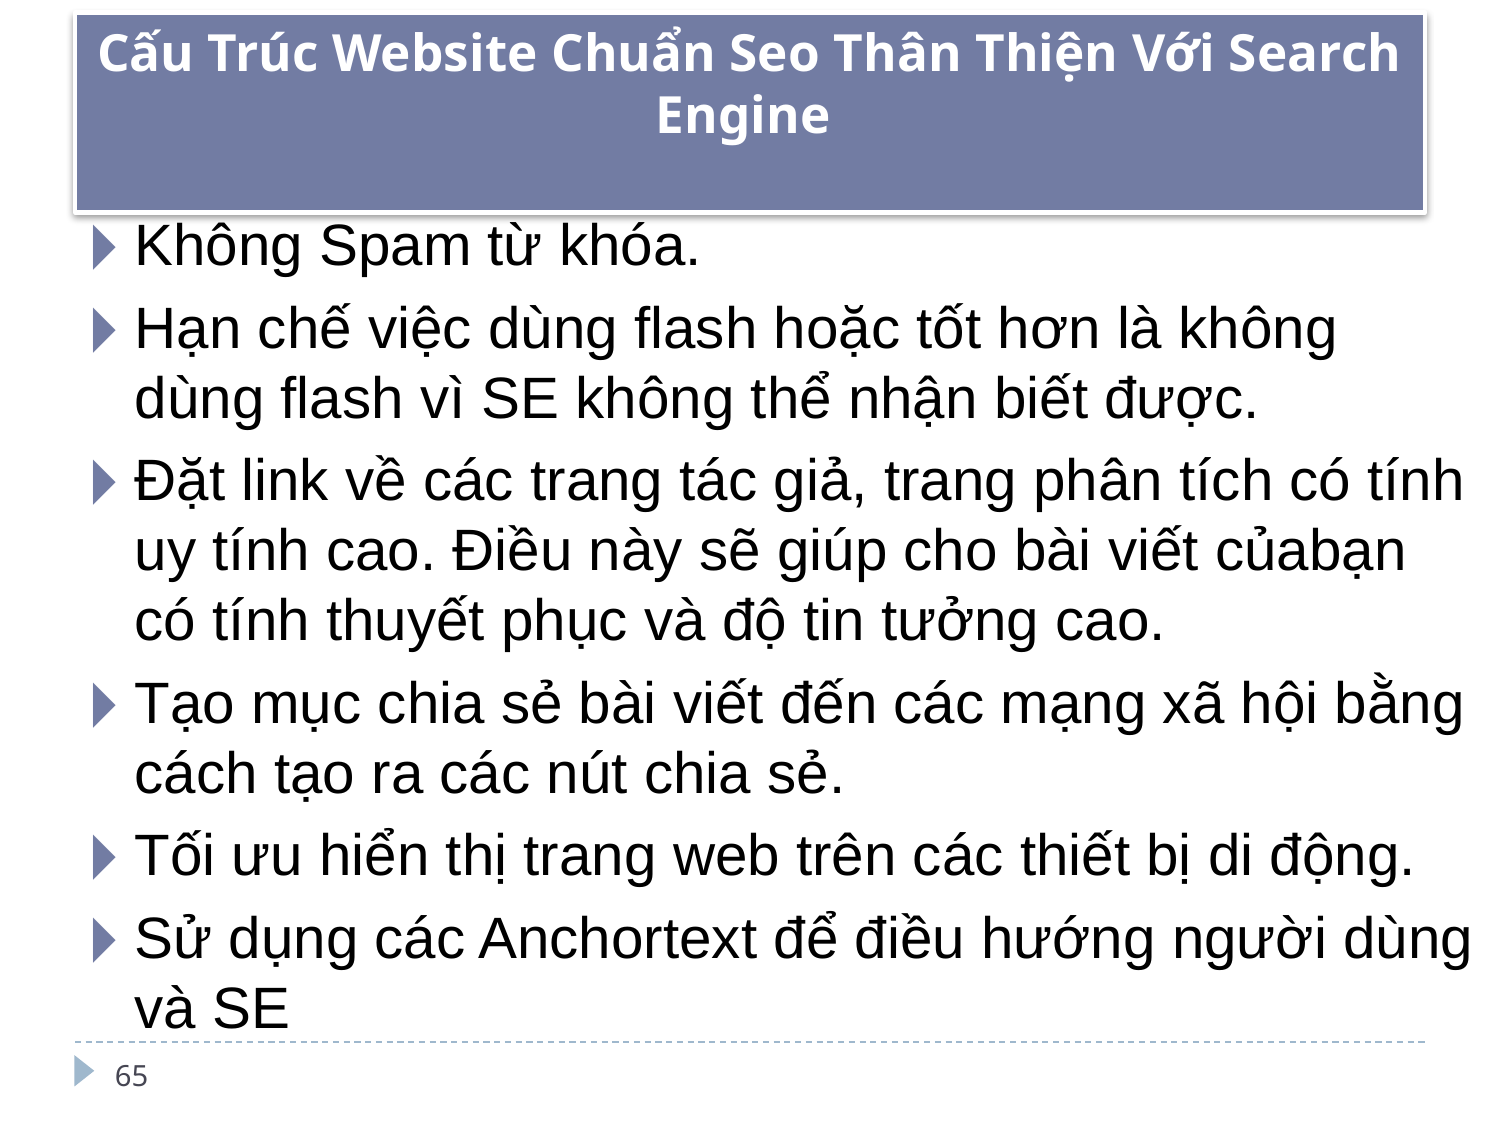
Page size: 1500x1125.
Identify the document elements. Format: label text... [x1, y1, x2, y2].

title Cấu Trúc Website Chuẩn Seo Thân Thiện Với Search Engine [75, 12, 1425, 200]
list Không Spam từ khóa. Hạn chế việc dùng flash hoặc tốt hơn là không dùng flash vì SE không thể nhận biết được. Đặt link về các trang tác giả, trang phân tích có tính uy tính cao. Điều này sẽ giúp cho bài viết củabạn có tính thuyết phục và độ tin tưởng cao. Tạo mục chia sẻ bài viết đến các mạng xã hội bằng cách tạo ra các nút chia sẻ. Tối ưu hiển thị trang web trên các thiết bị di động. Sử dụng các Anchortext để điều hướng người dùng và SE . . [75, 200, 1500, 1010]
slide_number 65 [99, 1050, 425, 1110]
